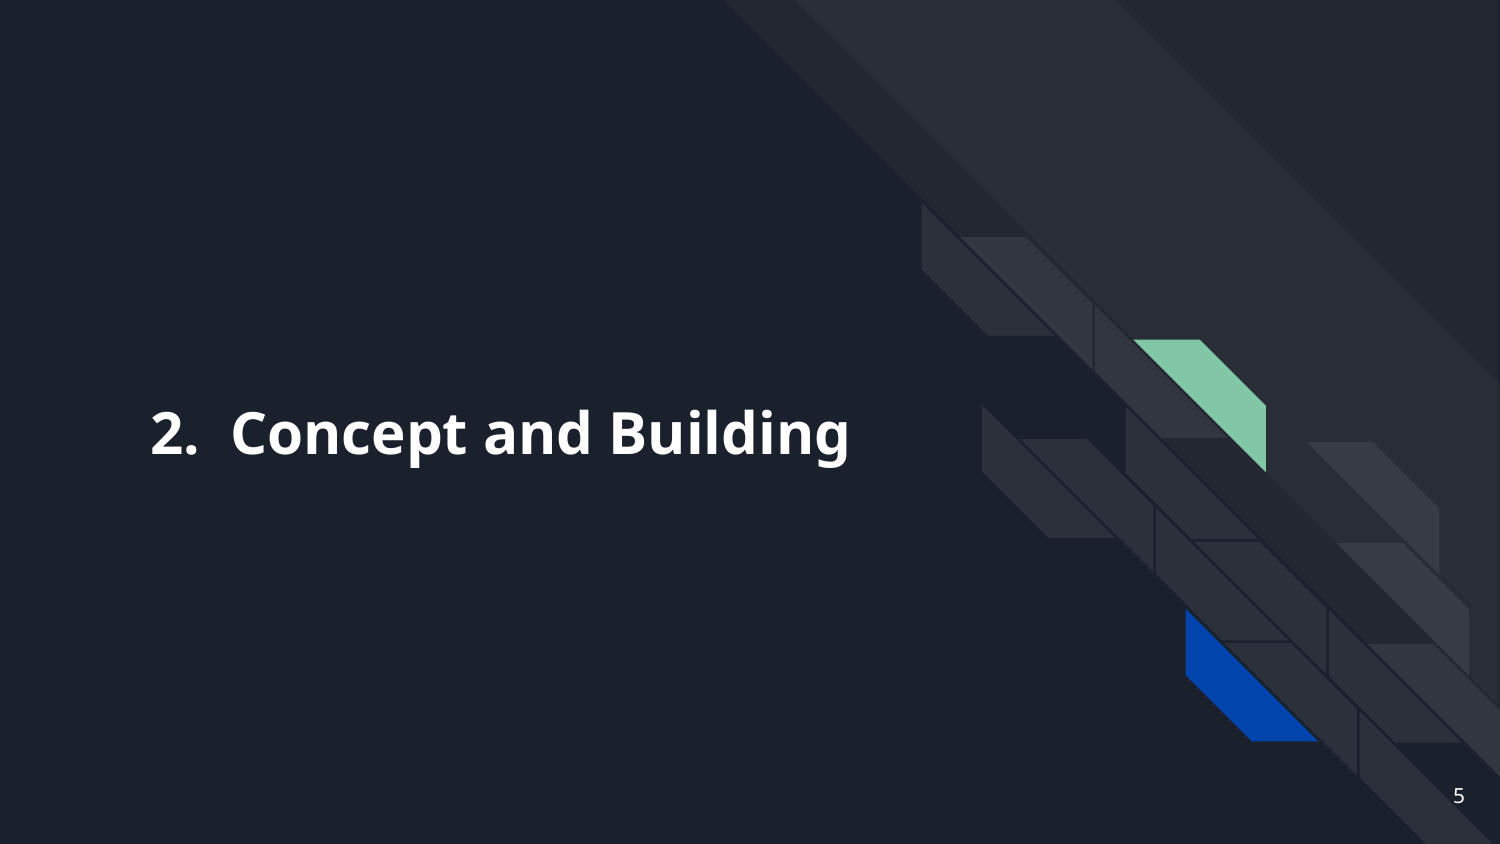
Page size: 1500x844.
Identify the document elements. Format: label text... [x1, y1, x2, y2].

slide_number 5 [1389, 764, 1480, 830]
title 2. Concept and Building [135, 142, 888, 720]
